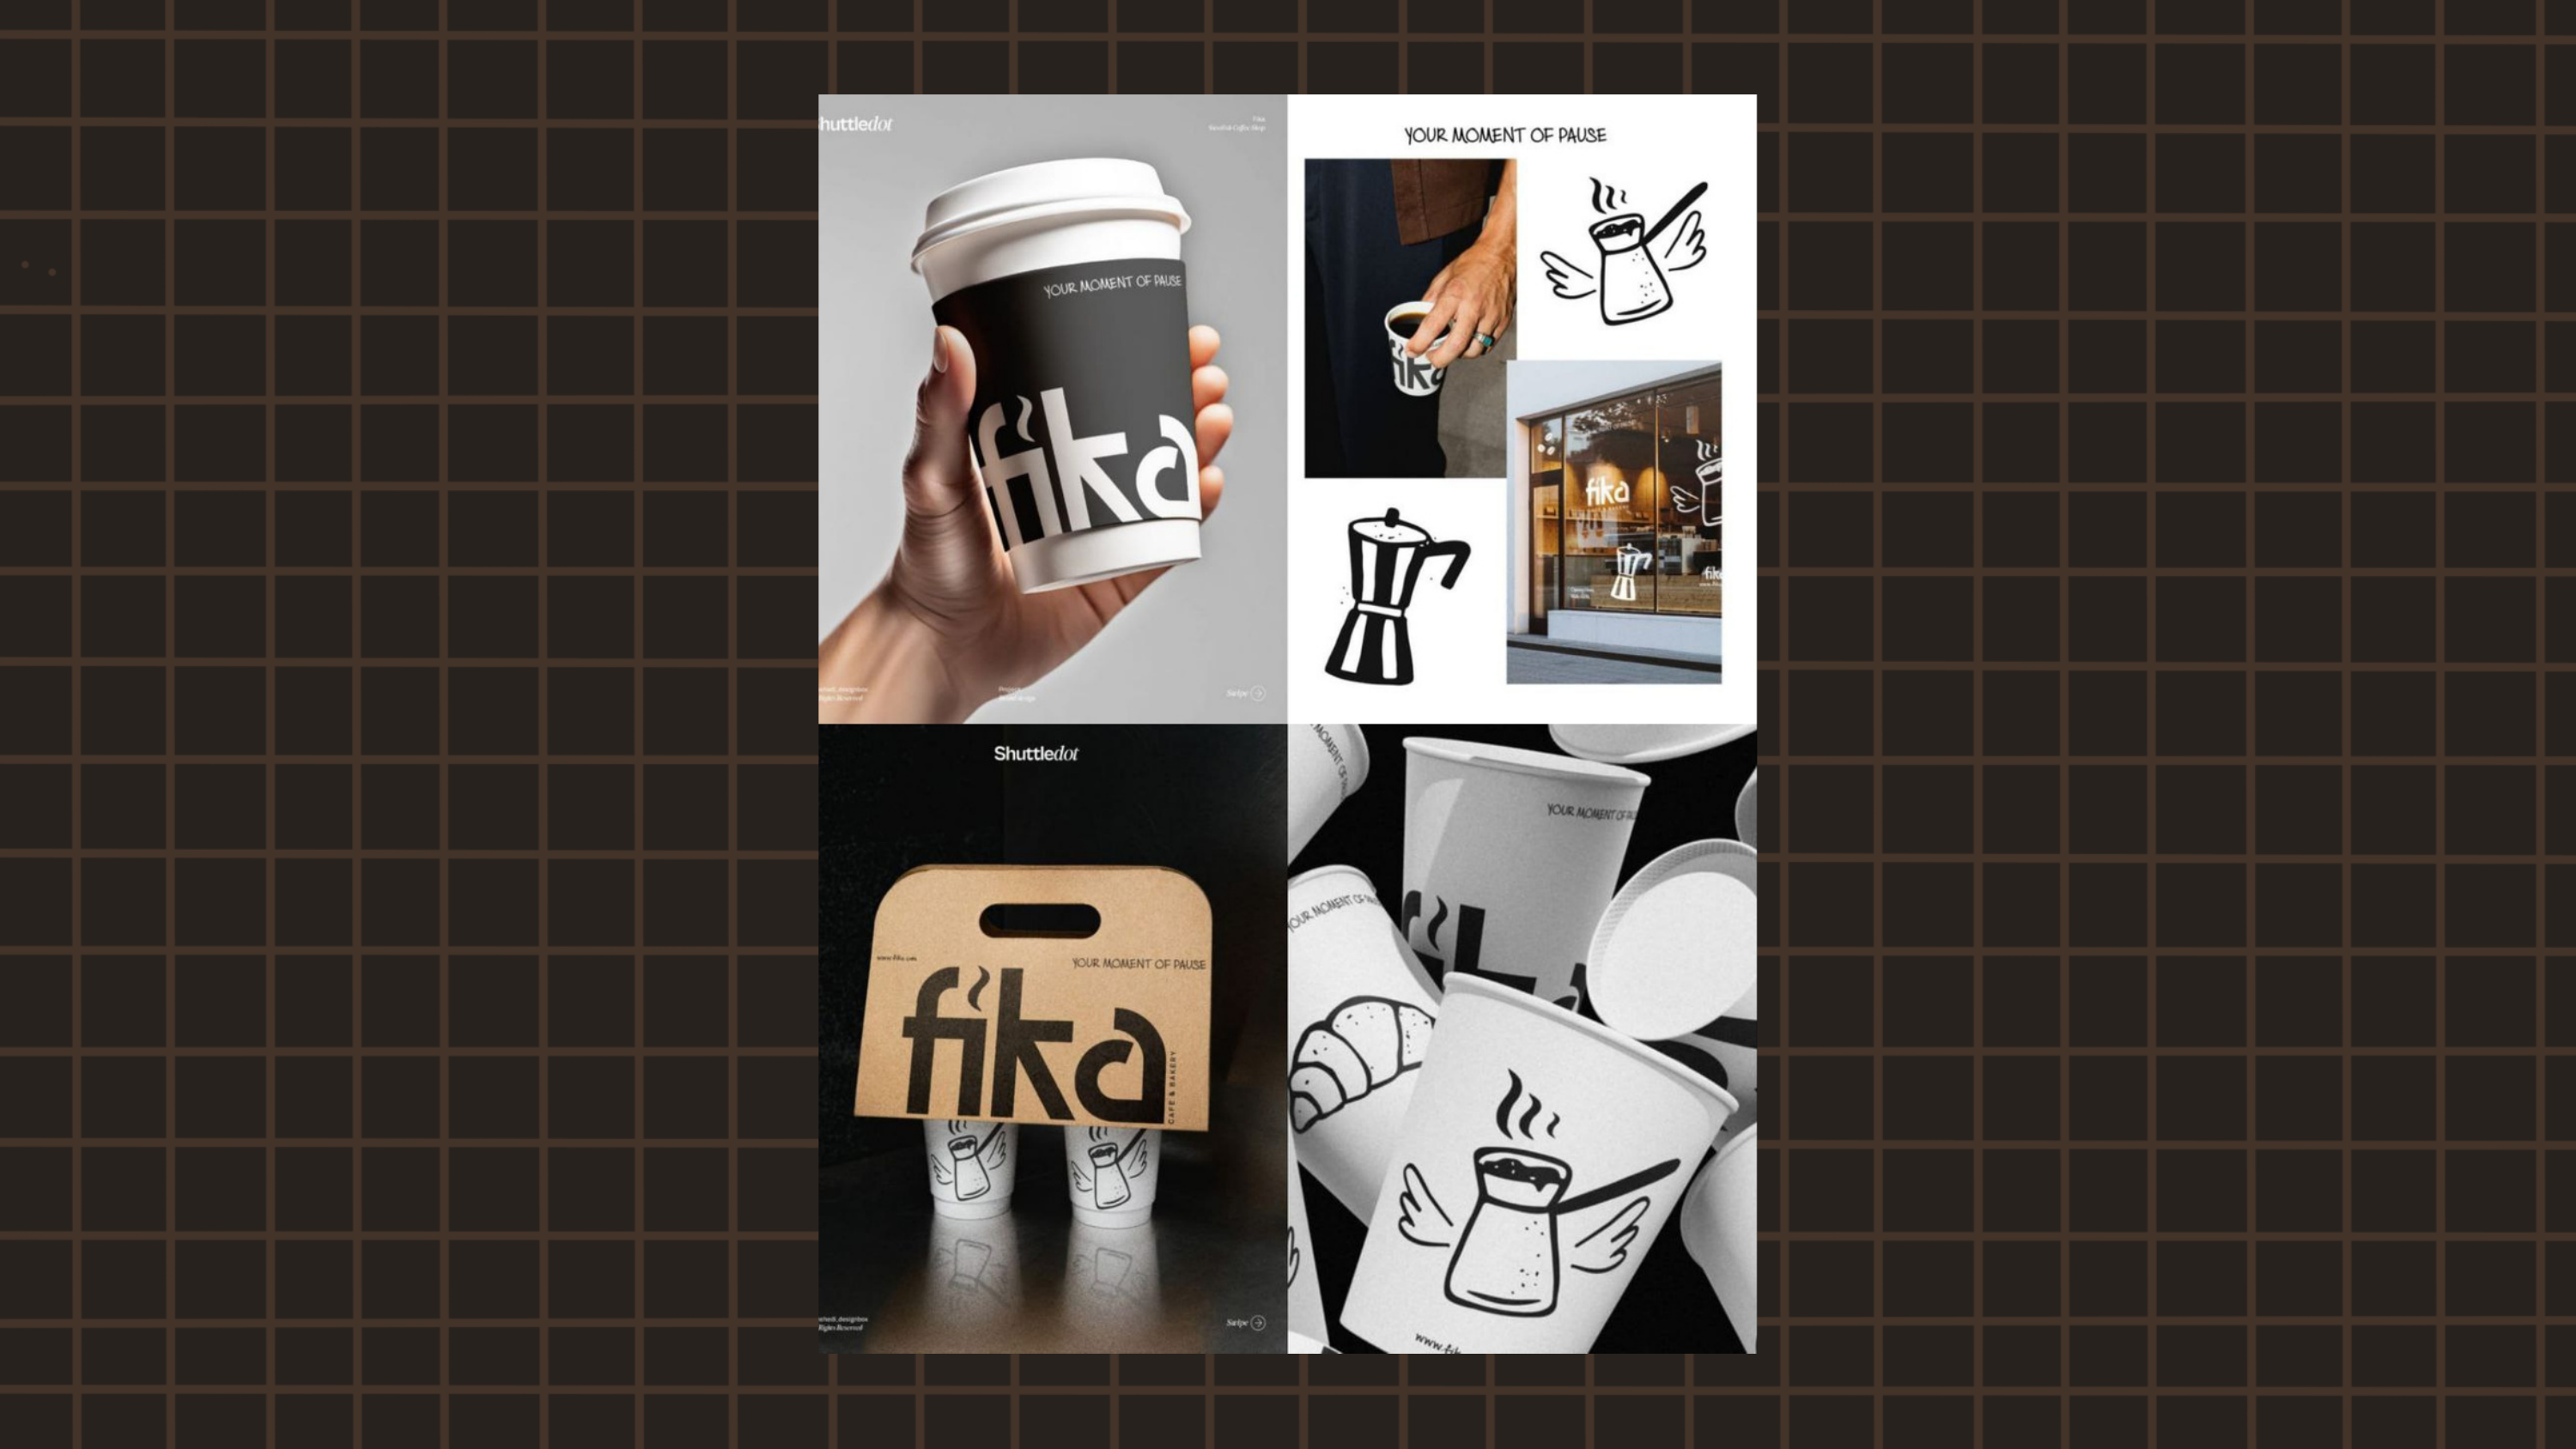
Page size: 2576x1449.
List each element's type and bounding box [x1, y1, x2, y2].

text_box [818, 94, 1758, 1354]
text_box [0, 0, 2576, 1449]
